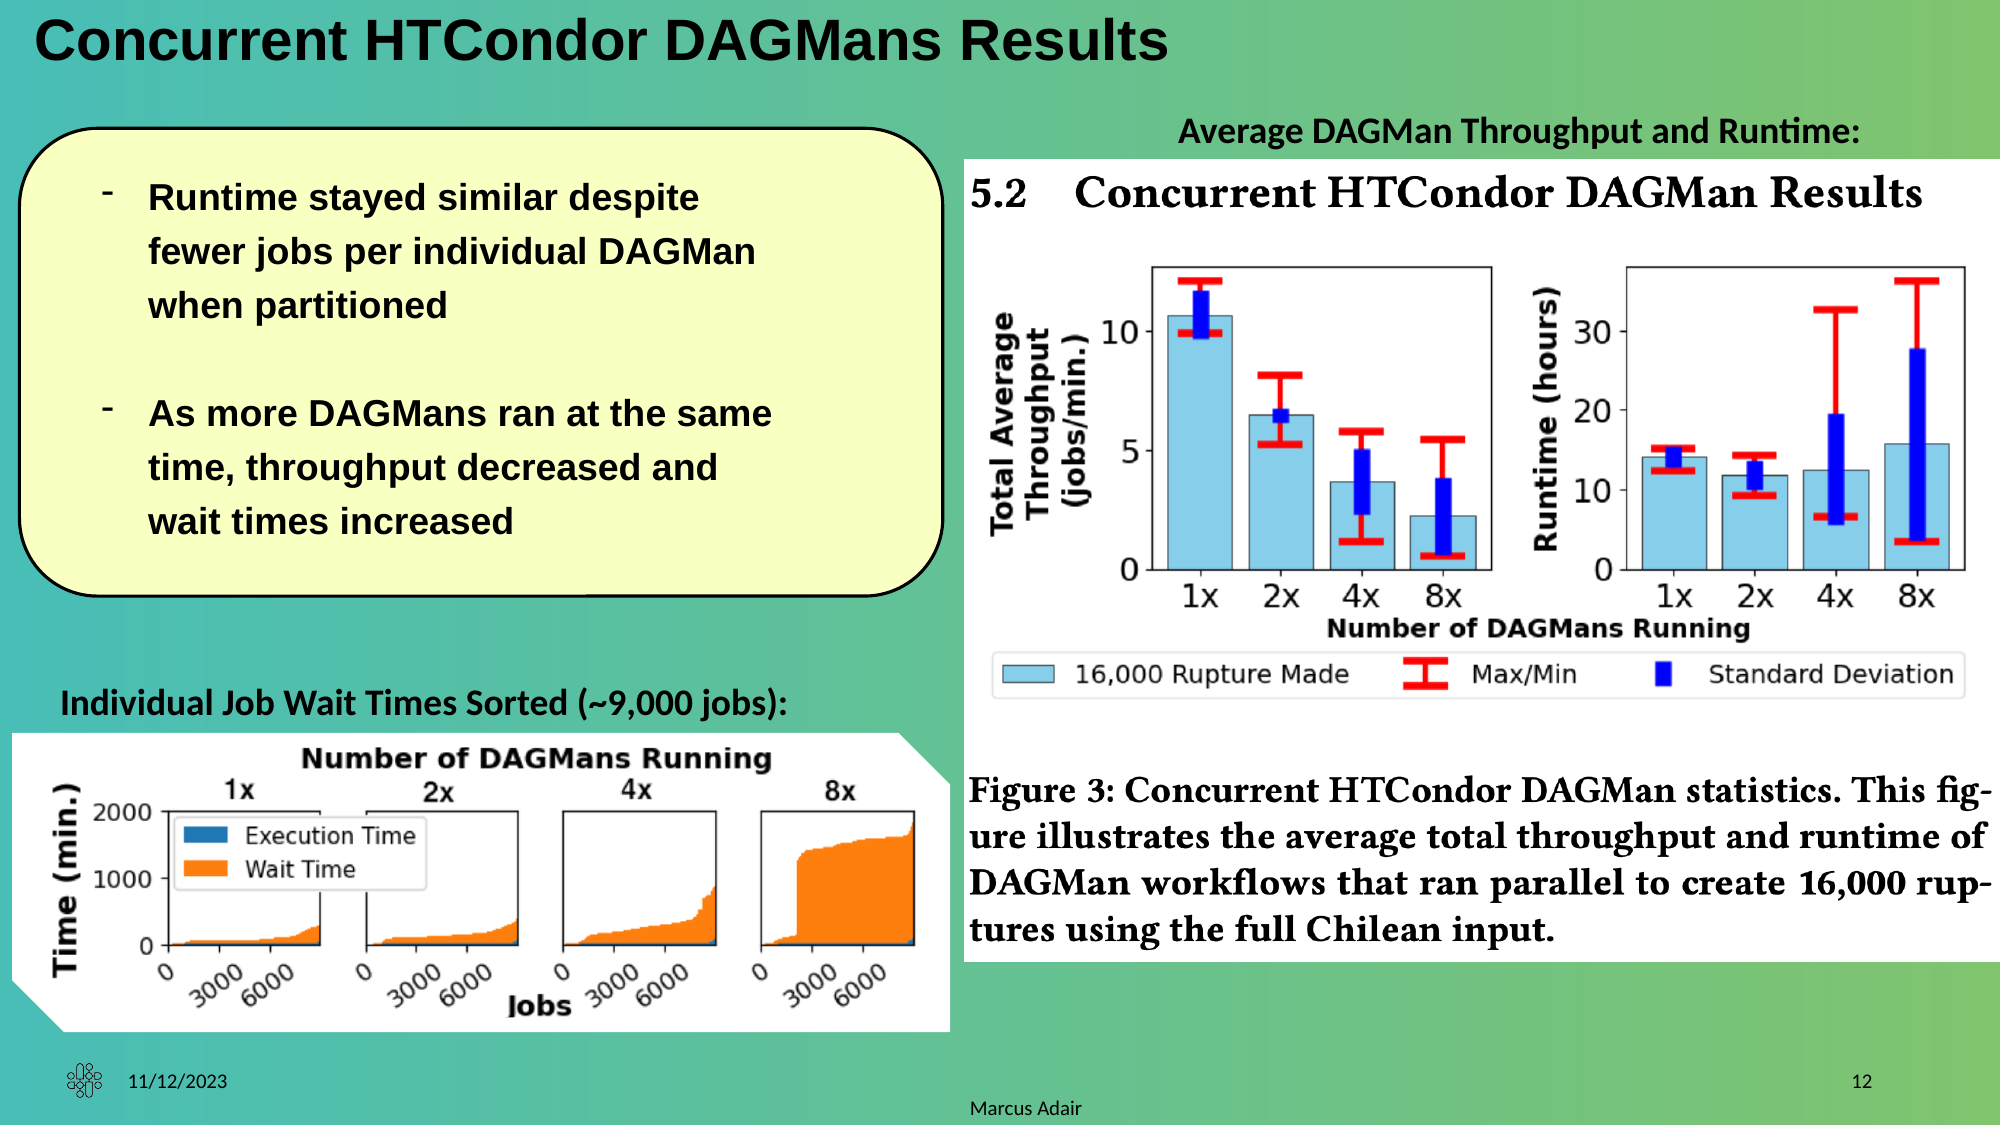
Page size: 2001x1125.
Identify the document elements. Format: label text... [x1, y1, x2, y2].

text_box Runtime stayed similar despite fewer jobs per individual DAGMan when partitioned As more DAGMans ran at the same time, throughput decreased and wait times increased [86, 89, 805, 670]
text_box [17, 127, 86, 597]
title Concurrent HTCondor DAGMans Results [19, 0, 1771, 120]
slide_number 12 [1797, 1054, 1888, 1107]
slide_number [112, 1054, 375, 1107]
text_box Individual Job Wait Times Sorted (~9,000 jobs): [45, 670, 865, 731]
text_box Marcus Adair [894, 1080, 1158, 1125]
picture [67, 1063, 102, 1098]
picture [19, 739, 944, 1025]
text_box Average DAGMan Throughput and Runtime: [1163, 99, 1931, 159]
text_box [805, 126, 945, 598]
picture [964, 159, 2000, 963]
